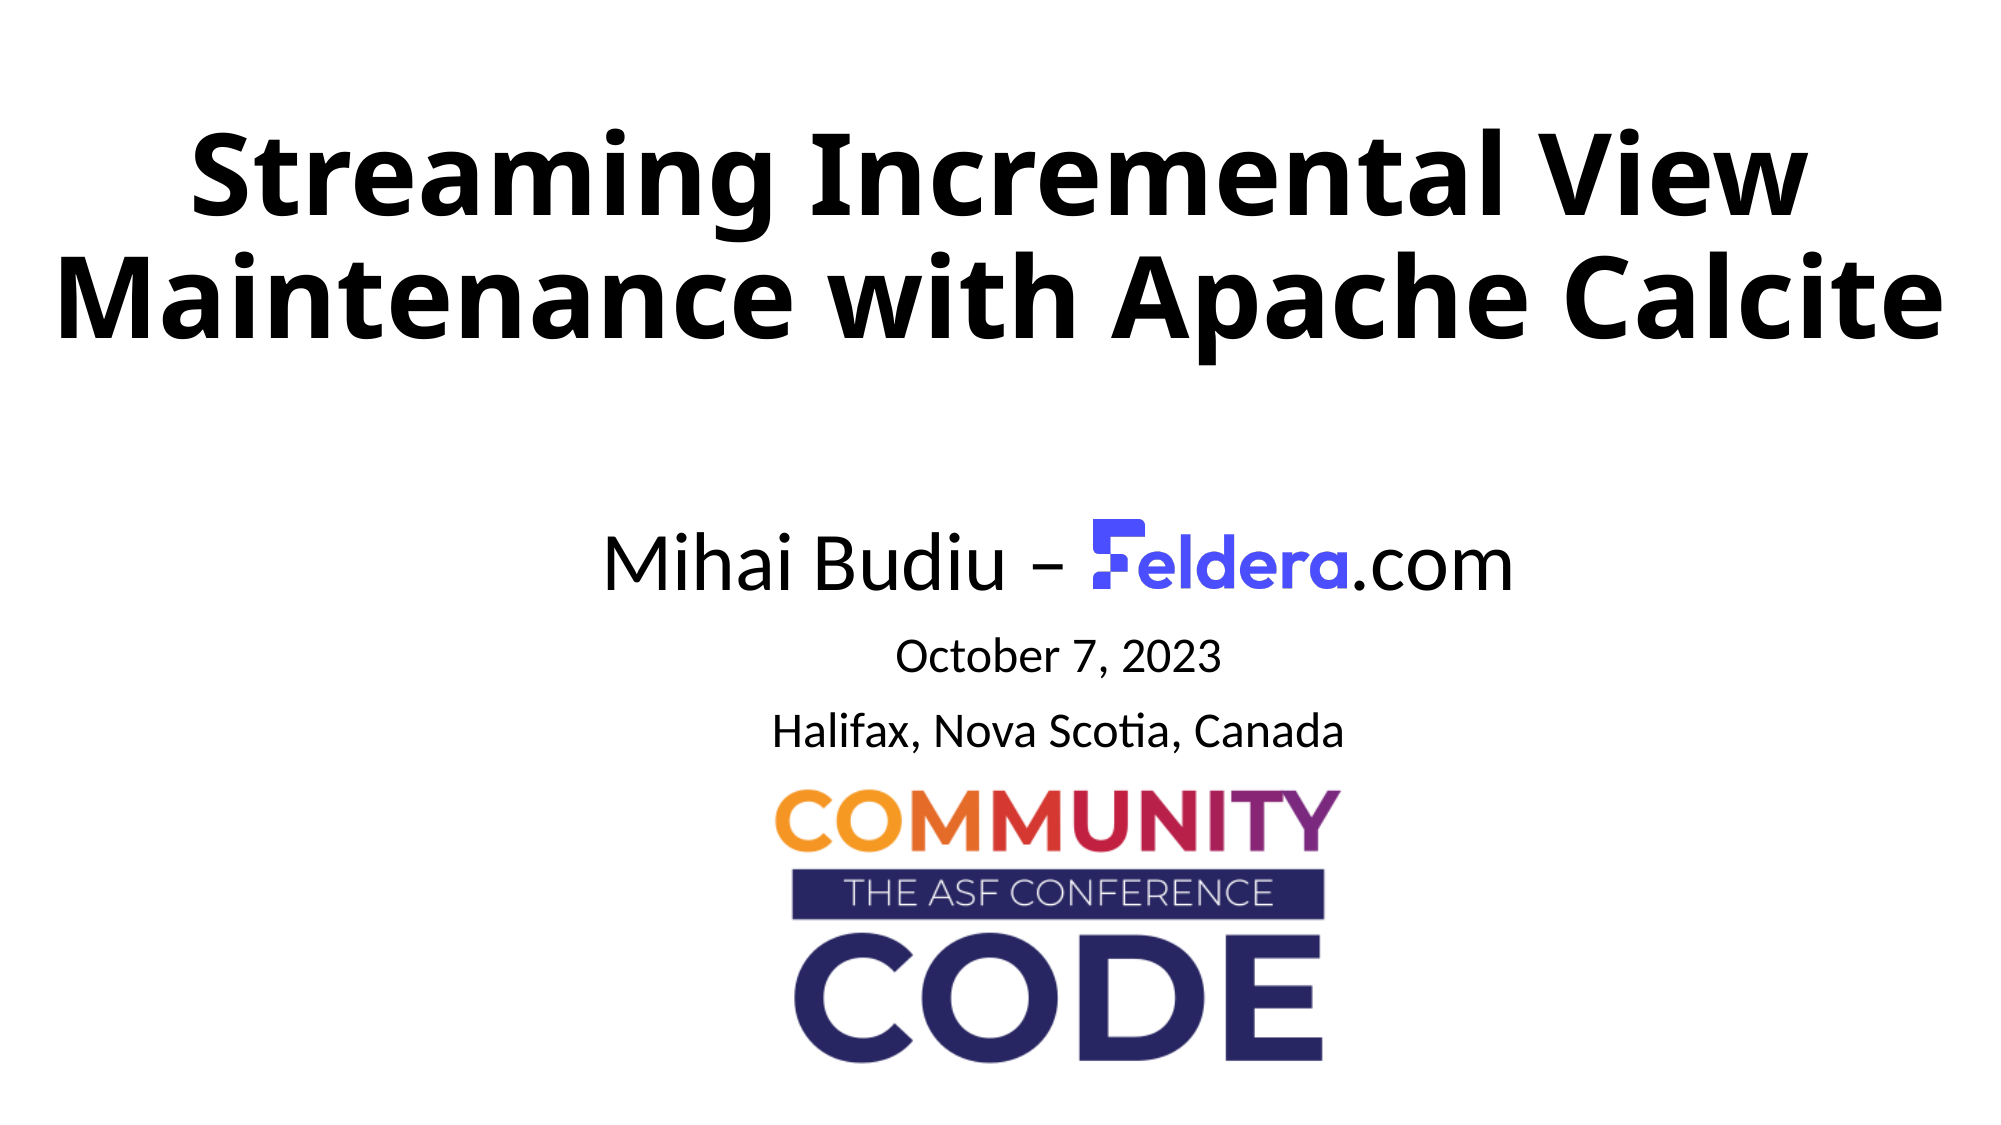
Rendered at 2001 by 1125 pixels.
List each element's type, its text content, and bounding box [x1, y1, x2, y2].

title Streaming Incremental View Maintenance with Apache Calcite [33, 18, 1967, 371]
picture [1093, 519, 1347, 589]
picture [749, 764, 1368, 1094]
subtitle Mihai Budiu – .com October 7, 2023 Halifax, Nova Scotia, Canada [308, 510, 1809, 1086]
